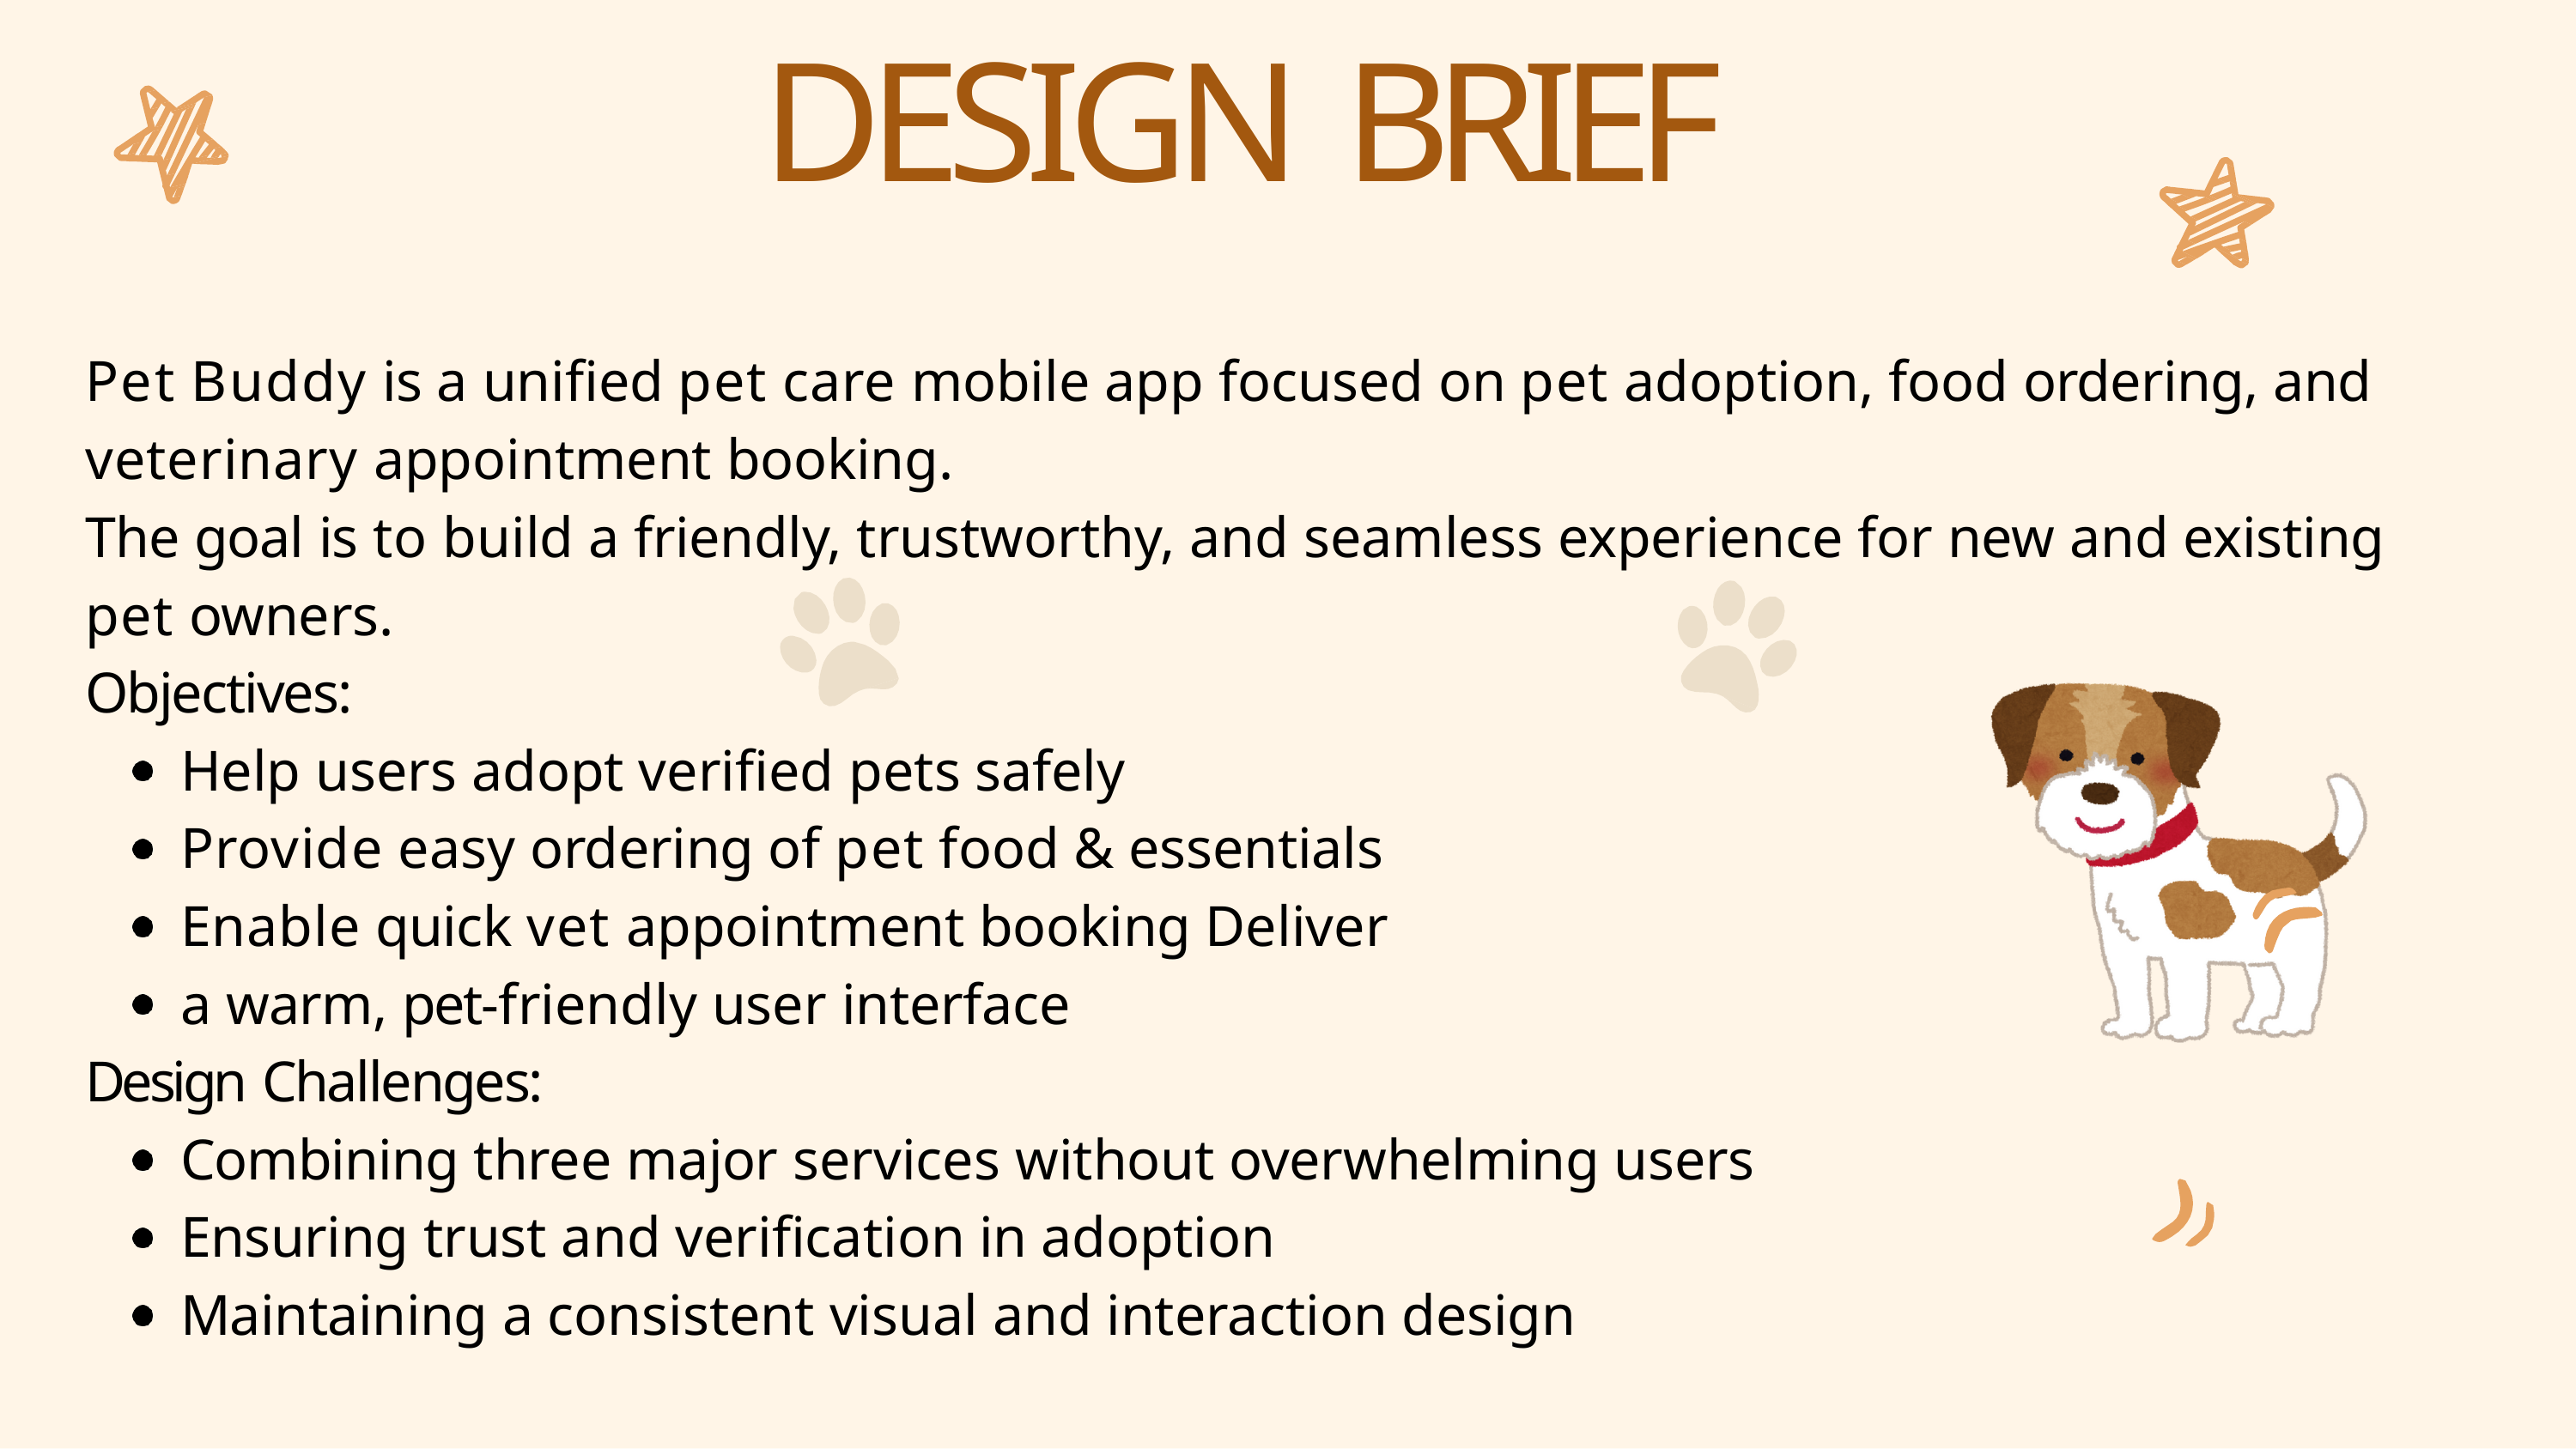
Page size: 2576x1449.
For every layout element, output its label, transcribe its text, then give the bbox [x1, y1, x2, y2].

text_box Pet Buddy is a unified pet care mobile app focused on pet adoption, food ordering, and veterinary appointment booking. The goal is to build a friendly, trustworthy, and seamless experience for new and existing pet owners. Objectives: Help users adopt verified pets safely Provide easy ordering of pet food & essentials Enable quick vet appointment booking Deliver a warm, pet-friendly user interface Design Challenges: Combining three major services without overwhelming users Ensuring trust and verification in adoption Maintaining a consistent visual and interaction design [83, 333, 2456, 1347]
text_box [113, 85, 157, 163]
picture [131, 1305, 153, 1326]
text_box [2228, 260, 2249, 269]
picture [1990, 682, 2368, 1043]
picture [131, 838, 153, 859]
picture [131, 761, 153, 782]
picture [131, 1228, 153, 1249]
picture [131, 916, 153, 937]
title DESIGN BRIEF [157, 0, 2418, 260]
picture [131, 994, 153, 1016]
picture [131, 1149, 153, 1171]
text_box [2171, 260, 2195, 269]
